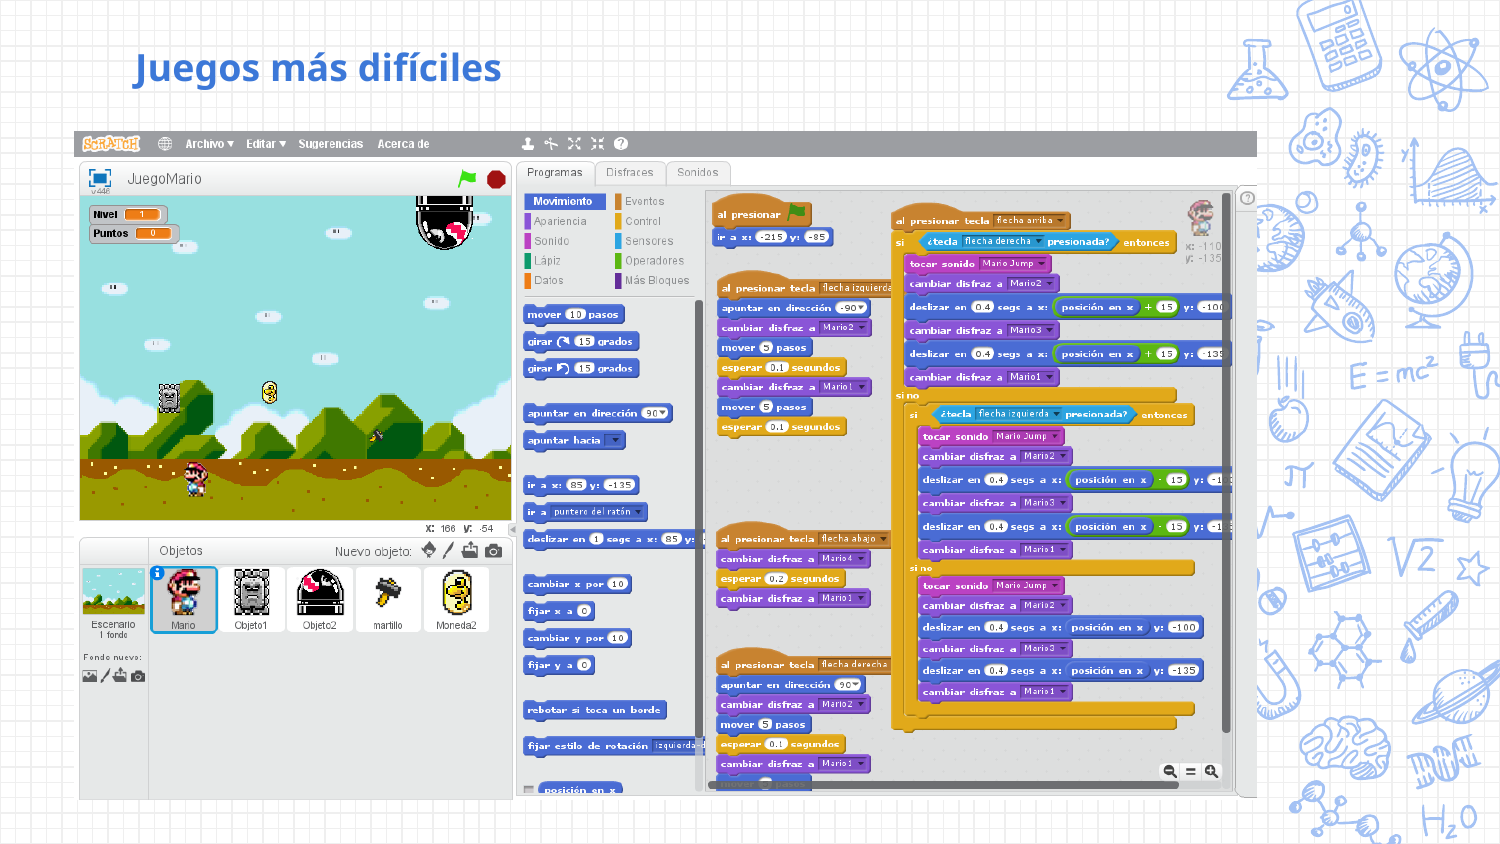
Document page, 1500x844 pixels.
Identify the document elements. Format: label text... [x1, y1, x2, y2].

picture [73, 131, 1257, 800]
text_box Juegos más difíciles [120, 37, 1128, 104]
